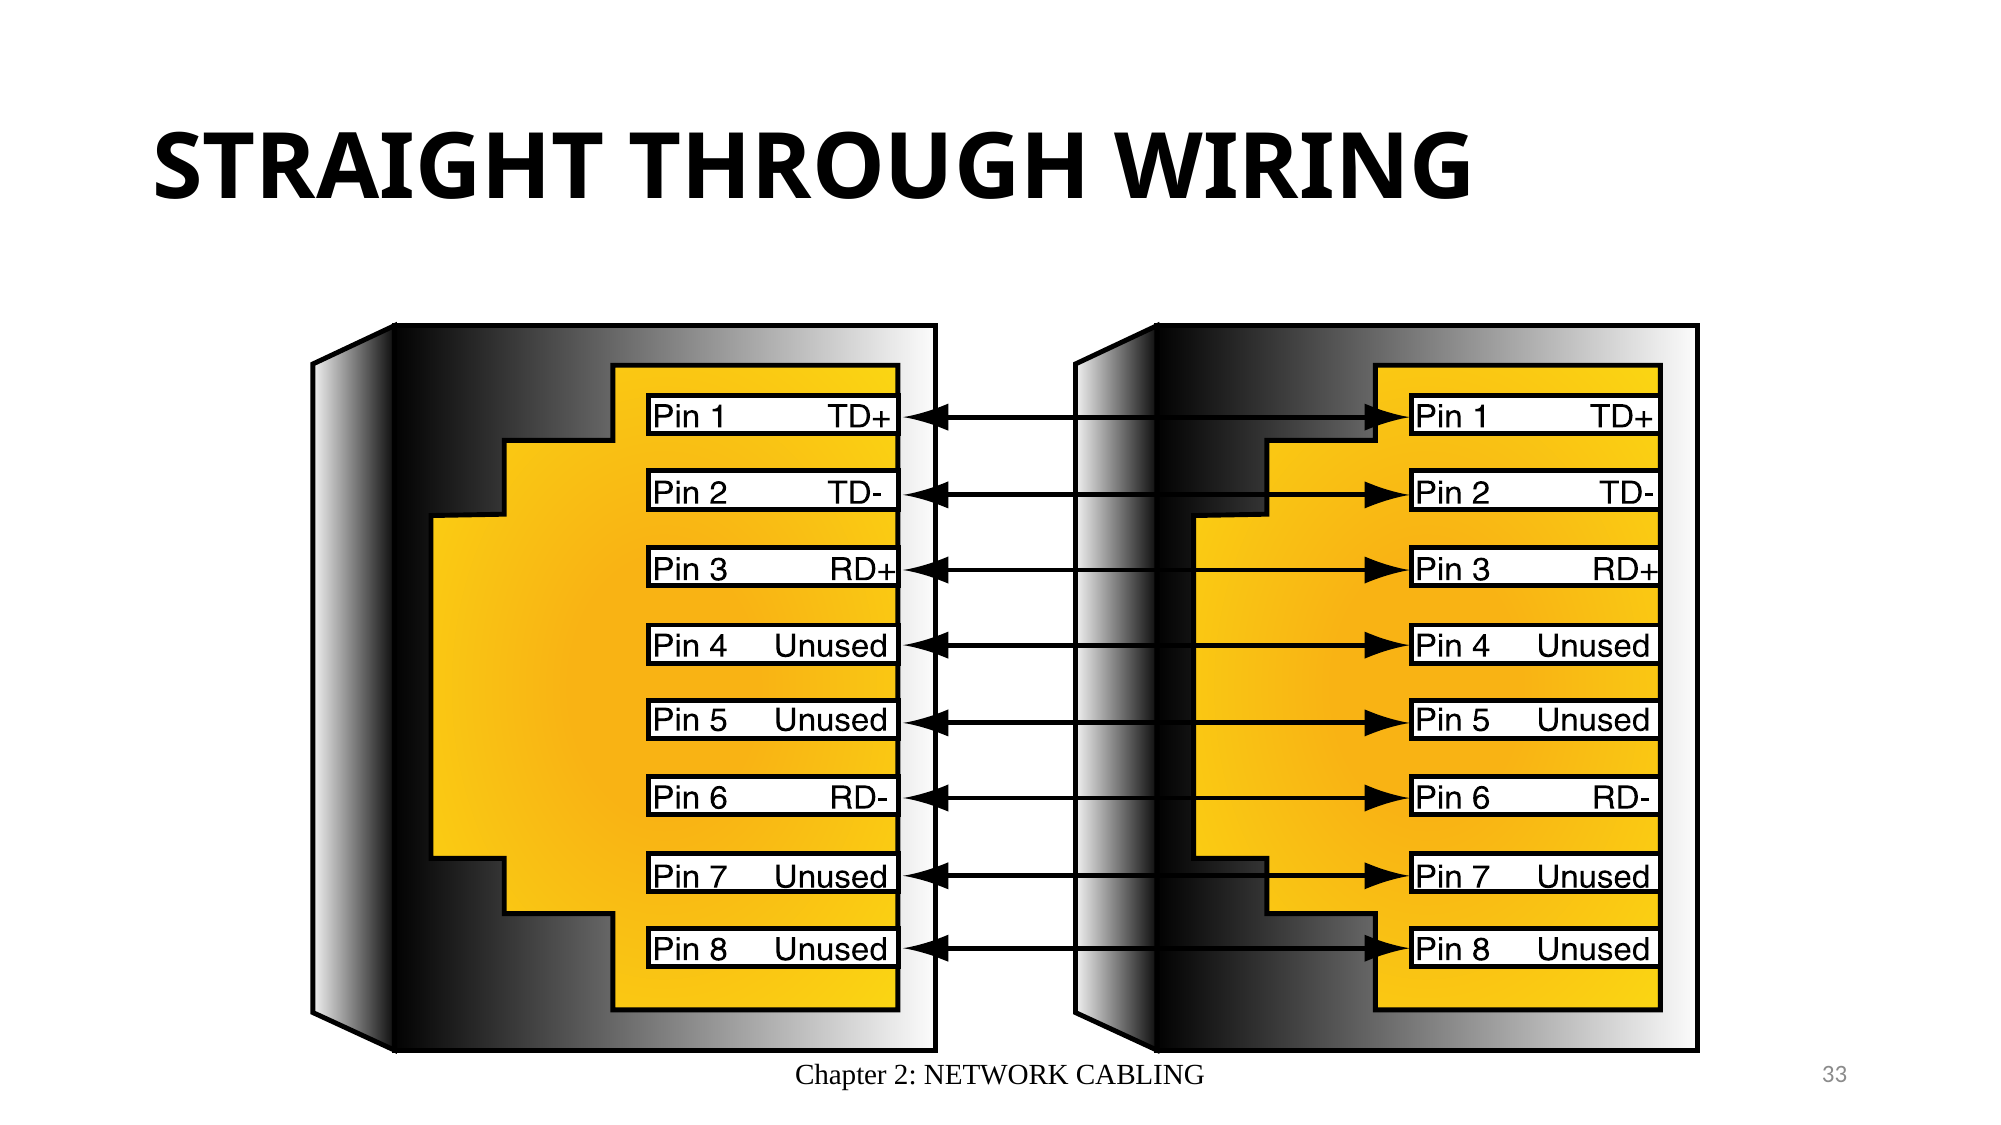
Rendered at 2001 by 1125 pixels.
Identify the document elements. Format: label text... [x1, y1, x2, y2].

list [303, 315, 1708, 1060]
footer Chapter 2: NETWORK CABLING [662, 1060, 1338, 1103]
title STRAIGHT THROUGH WIRING [137, 59, 1863, 278]
slide_number 33 [1412, 1042, 1863, 1103]
